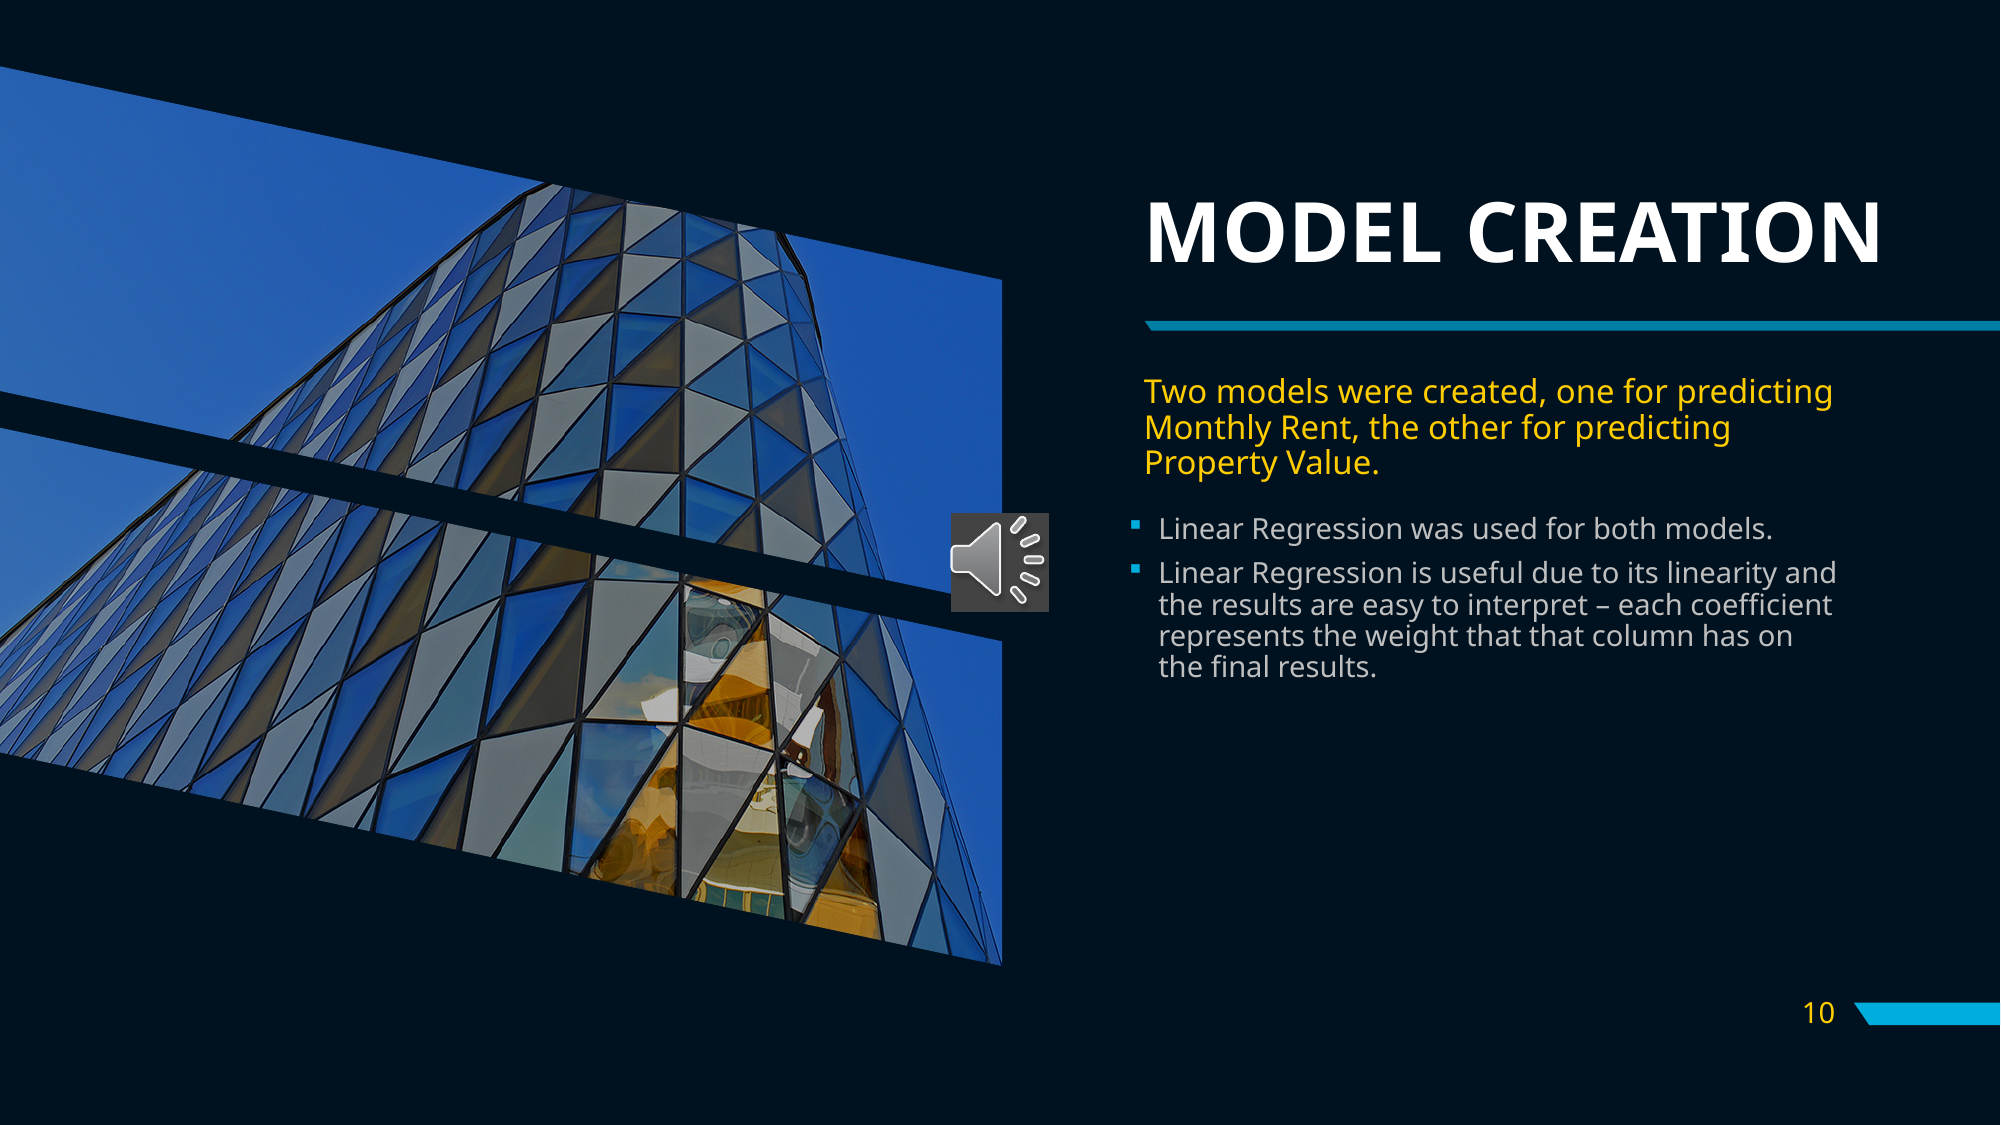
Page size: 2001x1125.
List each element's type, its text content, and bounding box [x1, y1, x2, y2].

list Linear Regression was used for both models. Linear Regression is useful due to its linearity and the results are easy to interpret – each coefficient represents the weight that that column has on the final results. [1128, 506, 1855, 932]
list Two models were created, one for predicting Monthly Rent, the other for predicting Property Value. [1128, 367, 1855, 491]
slide_number 10 [1760, 984, 1851, 1045]
picture [0, 66, 1050, 967]
title MODEL CREATION [1128, 171, 1959, 300]
